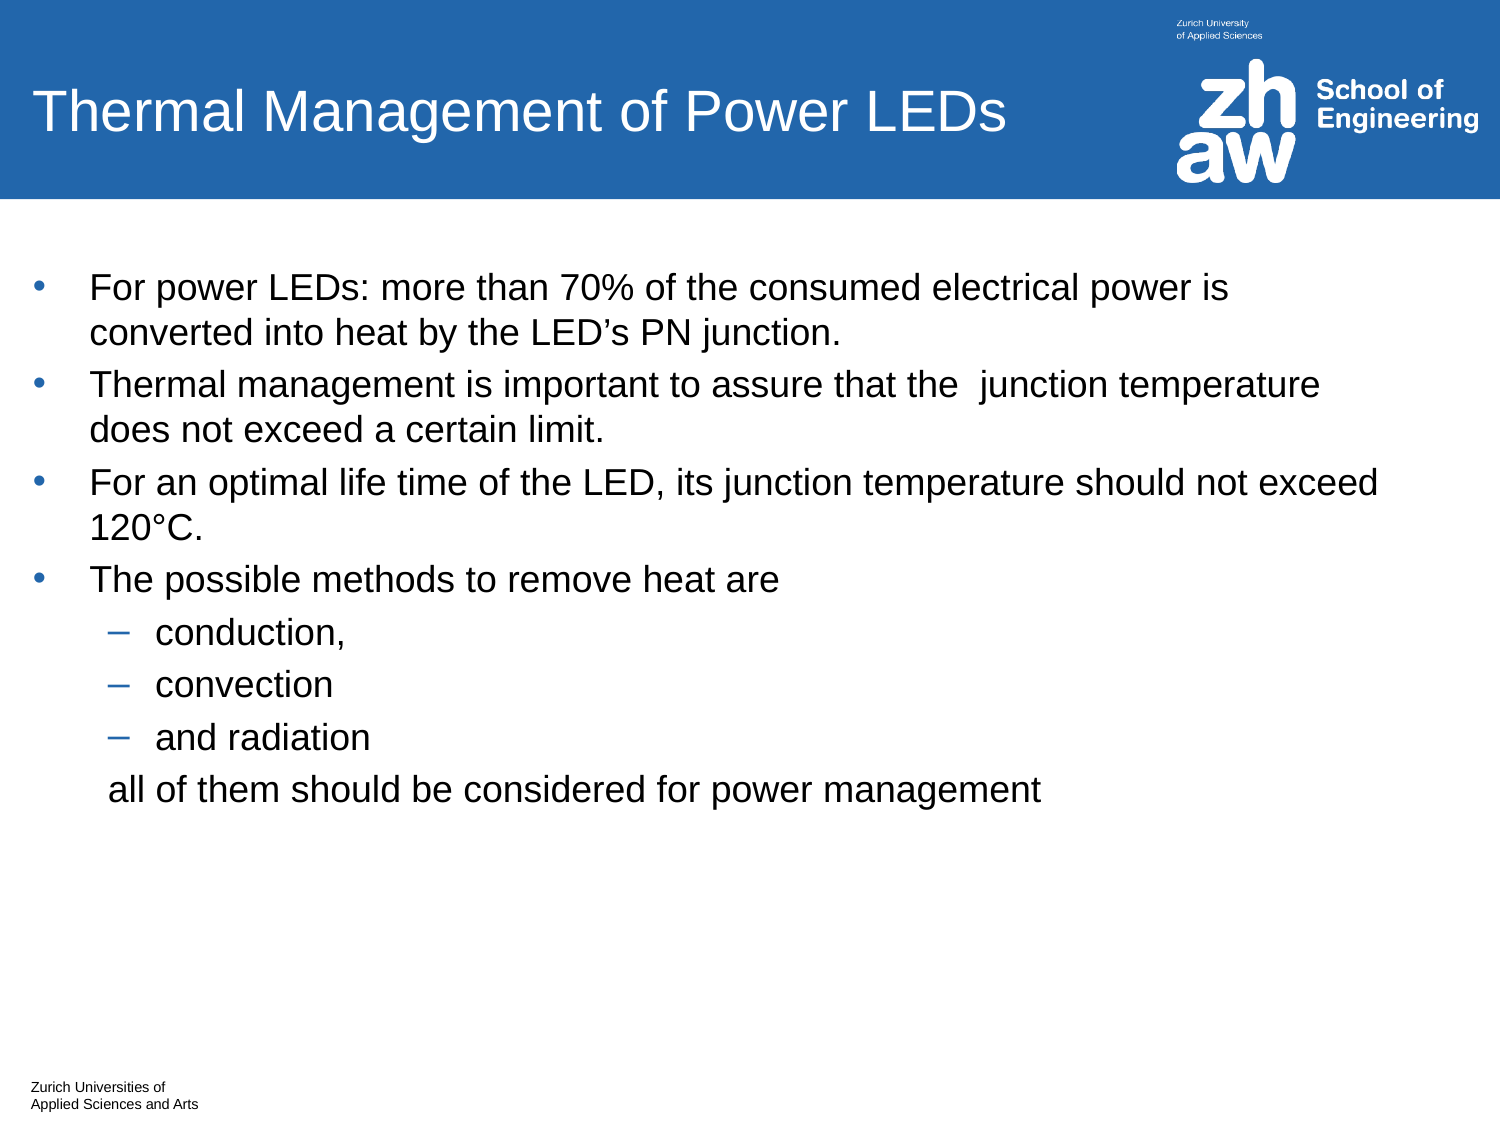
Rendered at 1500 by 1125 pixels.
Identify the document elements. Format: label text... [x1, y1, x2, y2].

picture [1176, 19, 1478, 183]
list For power LEDs: more than 70% of the consumed electrical power is converted into heat by the LED’s PN junction. Thermal management is important to assure that the junction temperature does not exceed a certain limit. For an optimal life time of the LED, its junction temperature should not exceed 120°C. The possible methods to remove heat are conduction, convection and radiation all of them should be considered for power management [18, 255, 1412, 1000]
title Thermal Management of Power LEDs [17, 31, 1158, 185]
